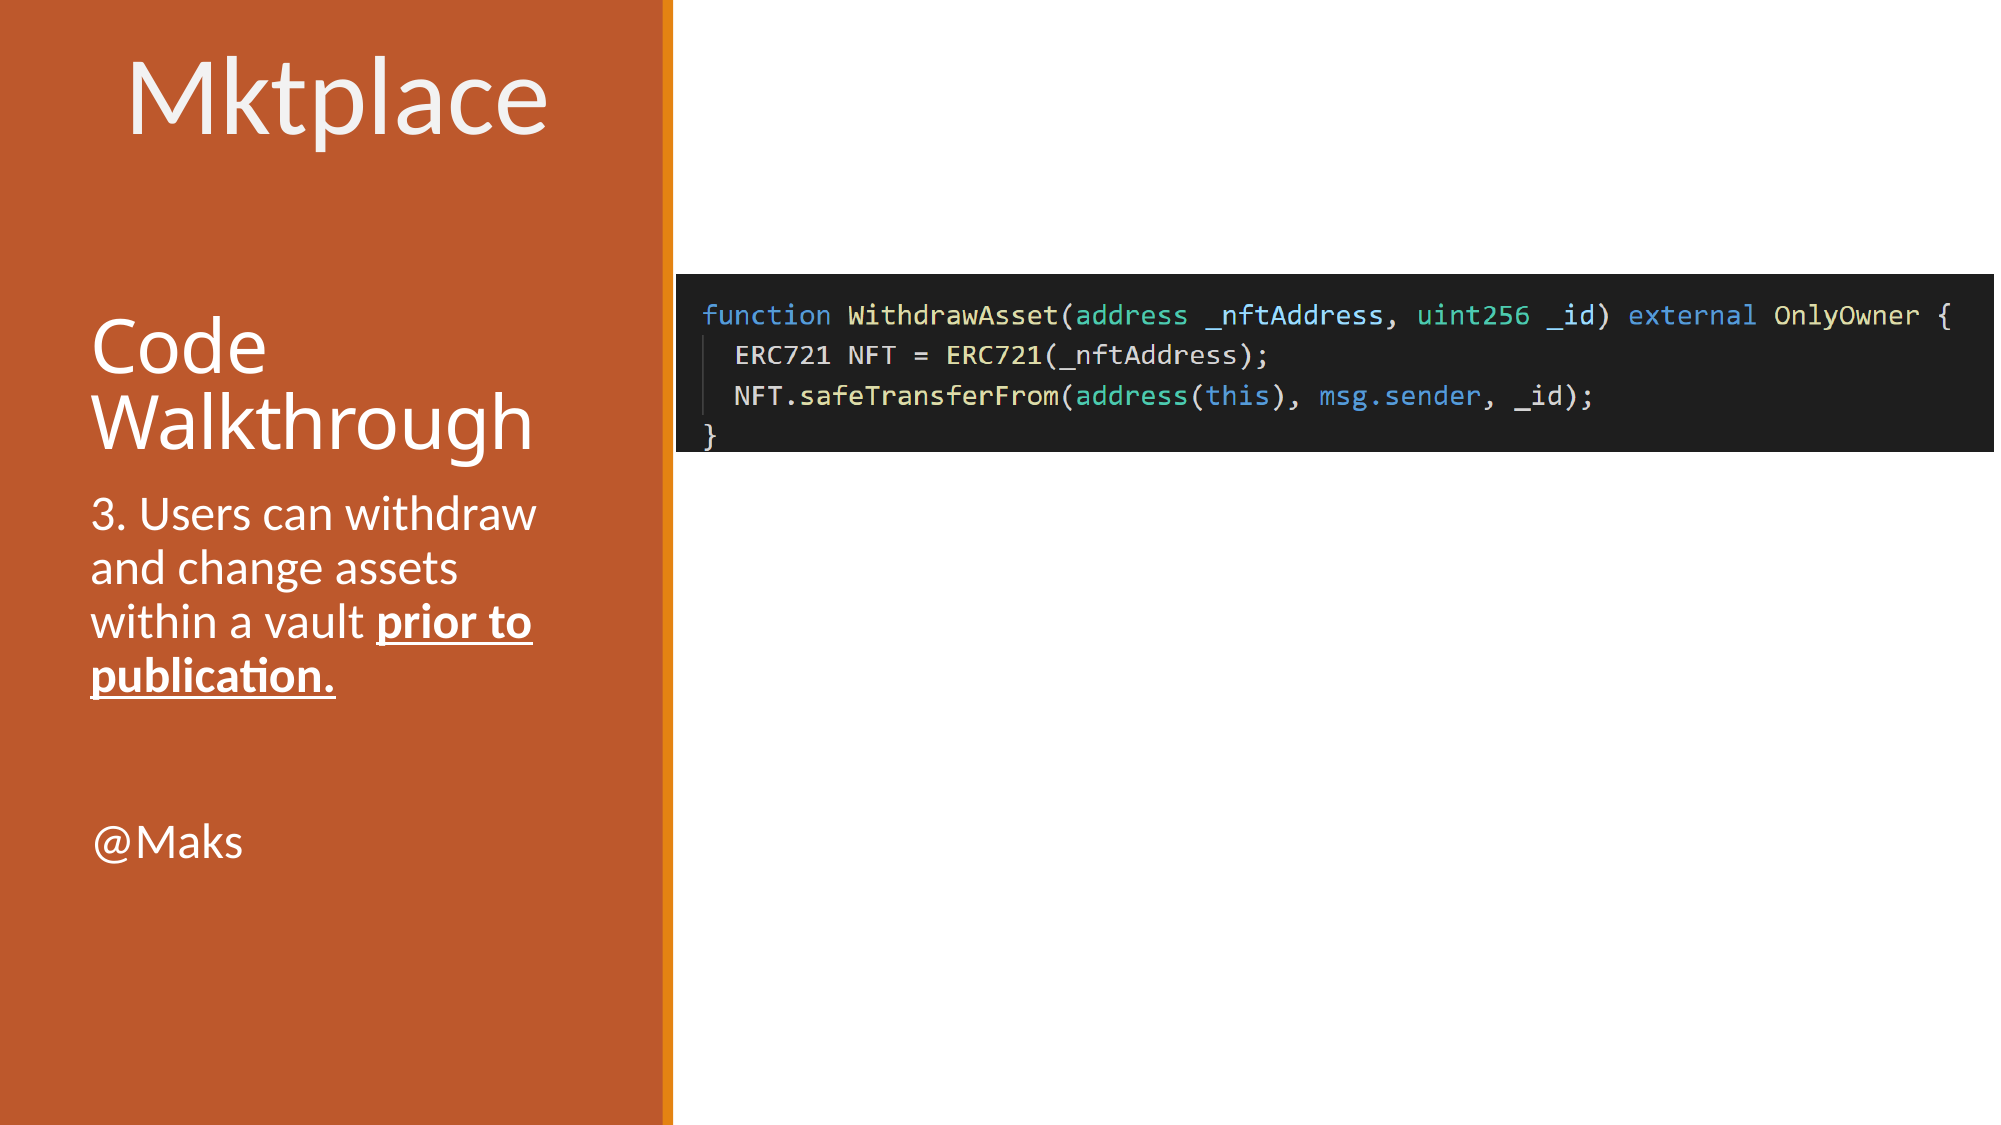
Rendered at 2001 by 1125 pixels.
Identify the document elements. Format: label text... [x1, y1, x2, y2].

title Code Walkthrough [75, 97, 600, 473]
list 3. Users can withdraw and change assets within a vault prior to publication. @Maks [75, 479, 600, 1035]
picture [676, 273, 1994, 452]
